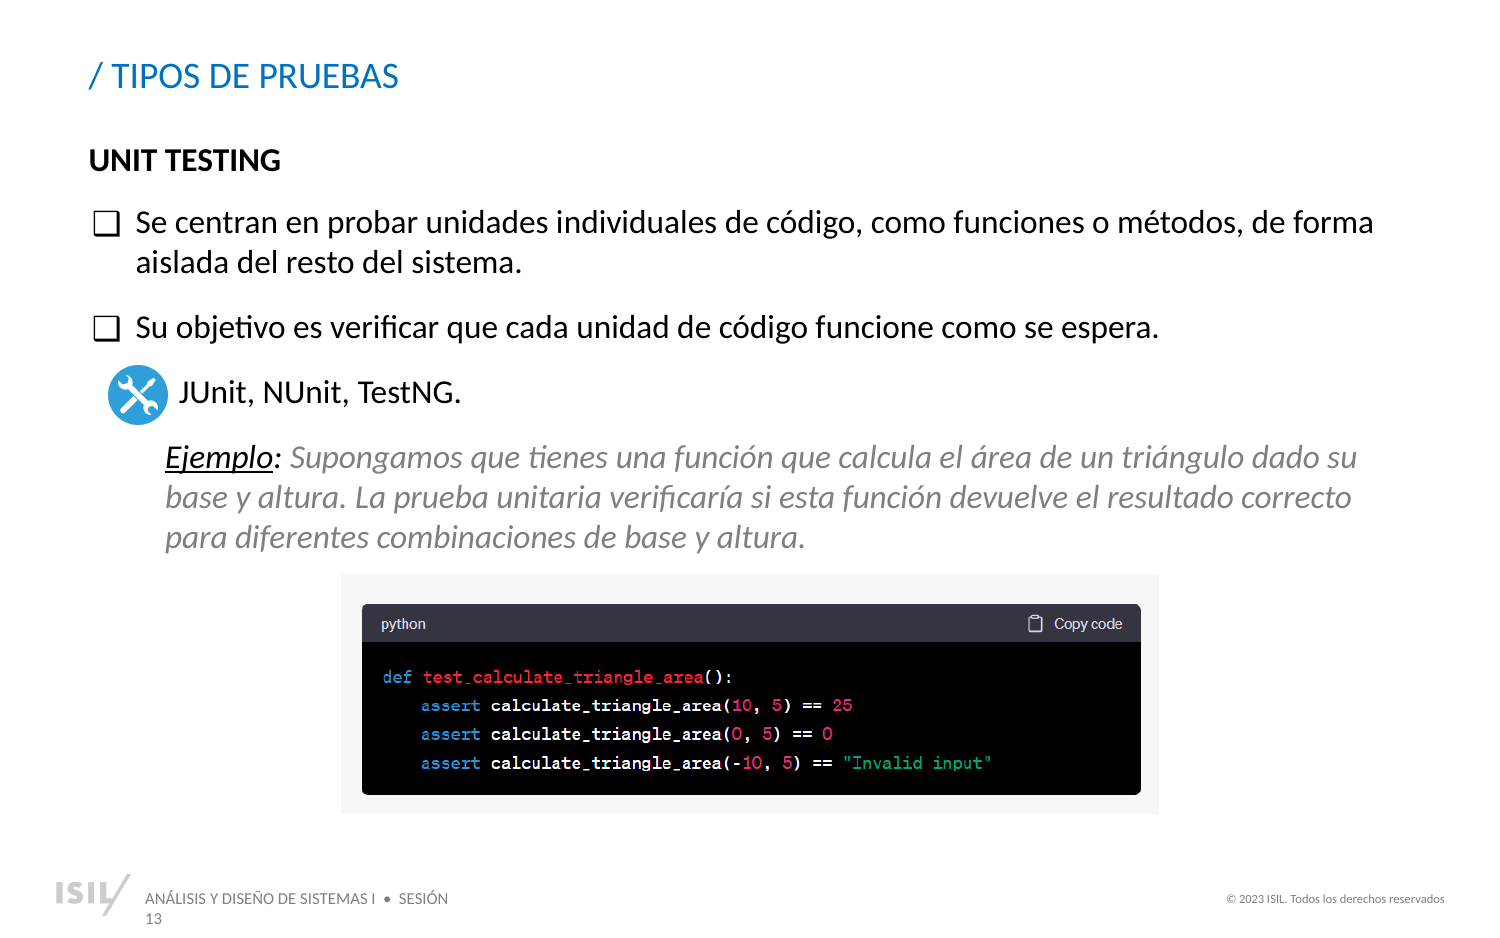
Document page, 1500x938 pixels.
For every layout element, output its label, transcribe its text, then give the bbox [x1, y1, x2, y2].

list / TIPOS DE PRUEBAS [76, 45, 1424, 104]
picture [107, 365, 168, 426]
list UNIT TESTING [76, 132, 750, 191]
list Se centran en probar unidades individuales de código, como funciones o métodos, de forma aislada del resto del sistema. Su objetivo es verificar que cada unidad de código funcione como se espera. JUnit, NUnit, TestNG. Ejemplo: Supongamos que tienes una función que calcula el área de un triángulo dado su base y altura. La prueba unitaria verificaría si esta función devuelve el resultado correcto para diferentes combinaciones de base y altura. [76, 193, 1392, 866]
picture [341, 574, 1159, 815]
